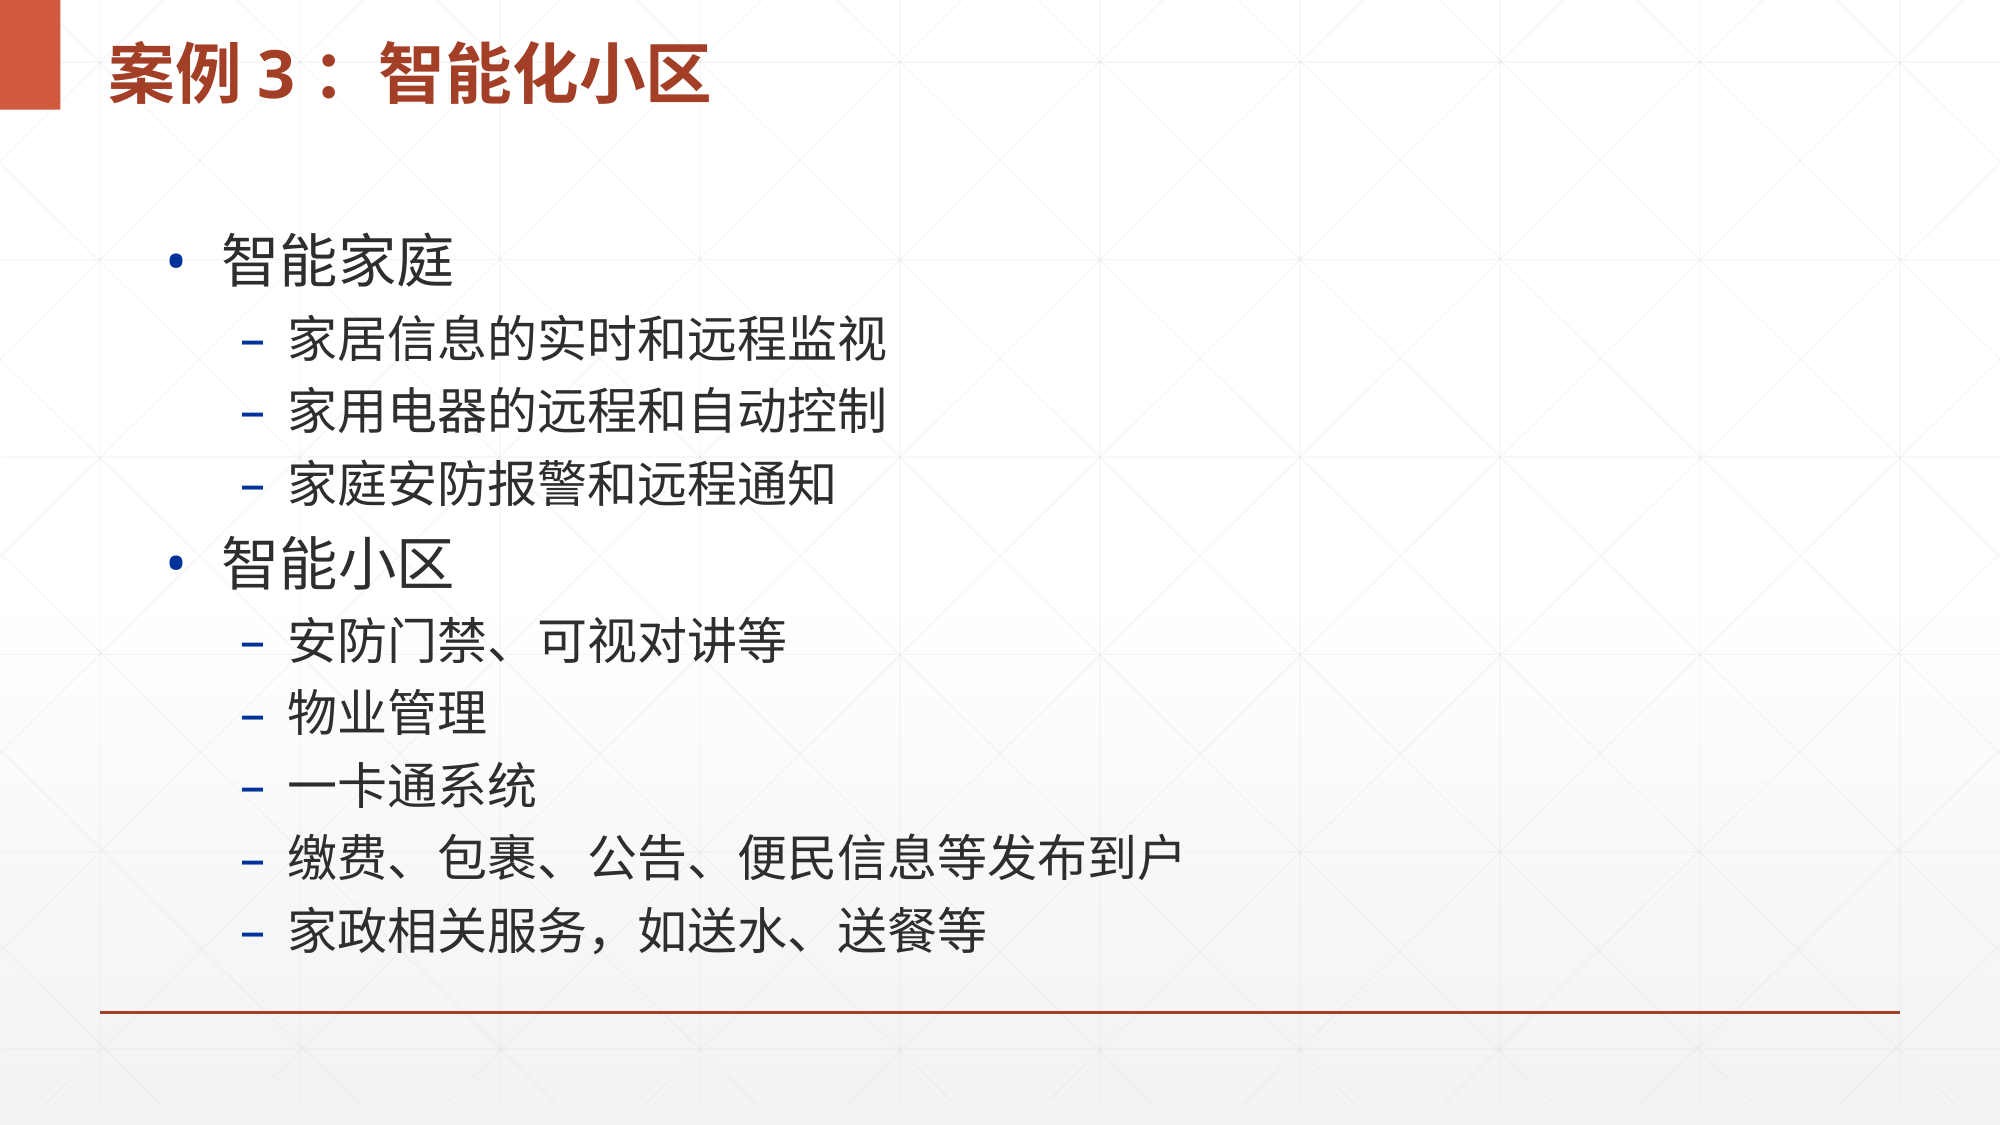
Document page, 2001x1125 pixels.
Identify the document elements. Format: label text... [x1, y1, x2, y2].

text_box 智能家庭 家居信息的实时和远程监视 家用电器的远程和自动控制 家庭安防报警和远程通知 智能小区 安防门禁、可视对讲等 物业管理 一卡通系统 缴费、包裹、公告、便民信息等发布到户 家政相关服务，如送水、送餐等 [165, 224, 1516, 992]
title 案例3：智能化小区 [93, 0, 1230, 110]
